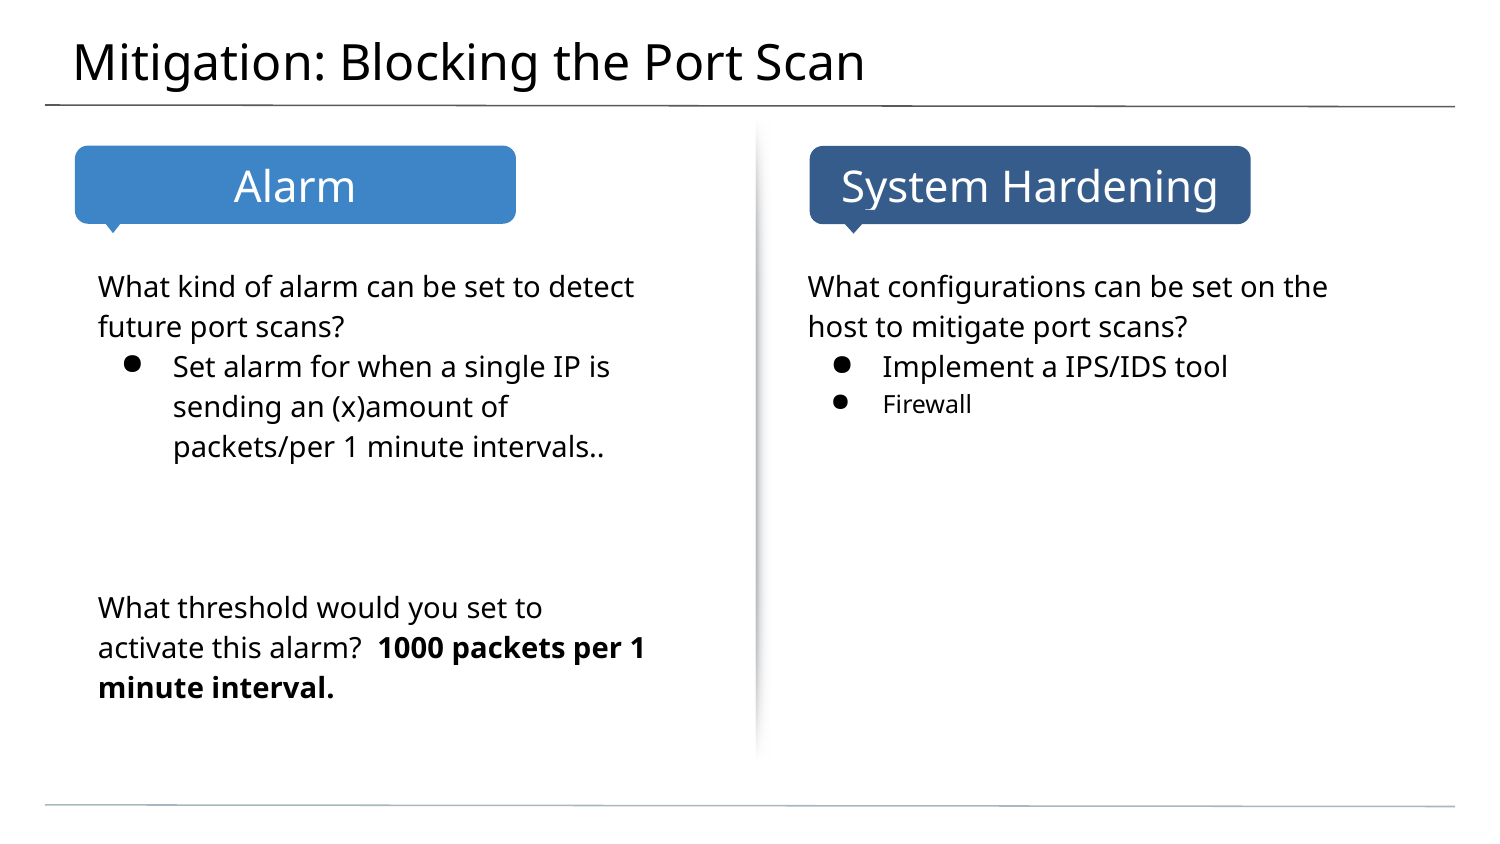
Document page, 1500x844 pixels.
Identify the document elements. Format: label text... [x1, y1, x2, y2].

picture [703, 107, 839, 782]
subtitle What kind of alarm can be set to detect future port scans? Set alarm for when a single IP is sending an (x)amount of packets/per 1 minute intervals.. What threshold would you set to activate this alarm? 1000 packets per 1 minute interval. [22, 262, 729, 764]
subtitle What configurations can be set on the host to mitigate port scans? Implement a IPS/IDS tool Firewall [732, 263, 1438, 805]
title Mitigation: Blocking the Port Scan [0, 0, 1500, 88]
